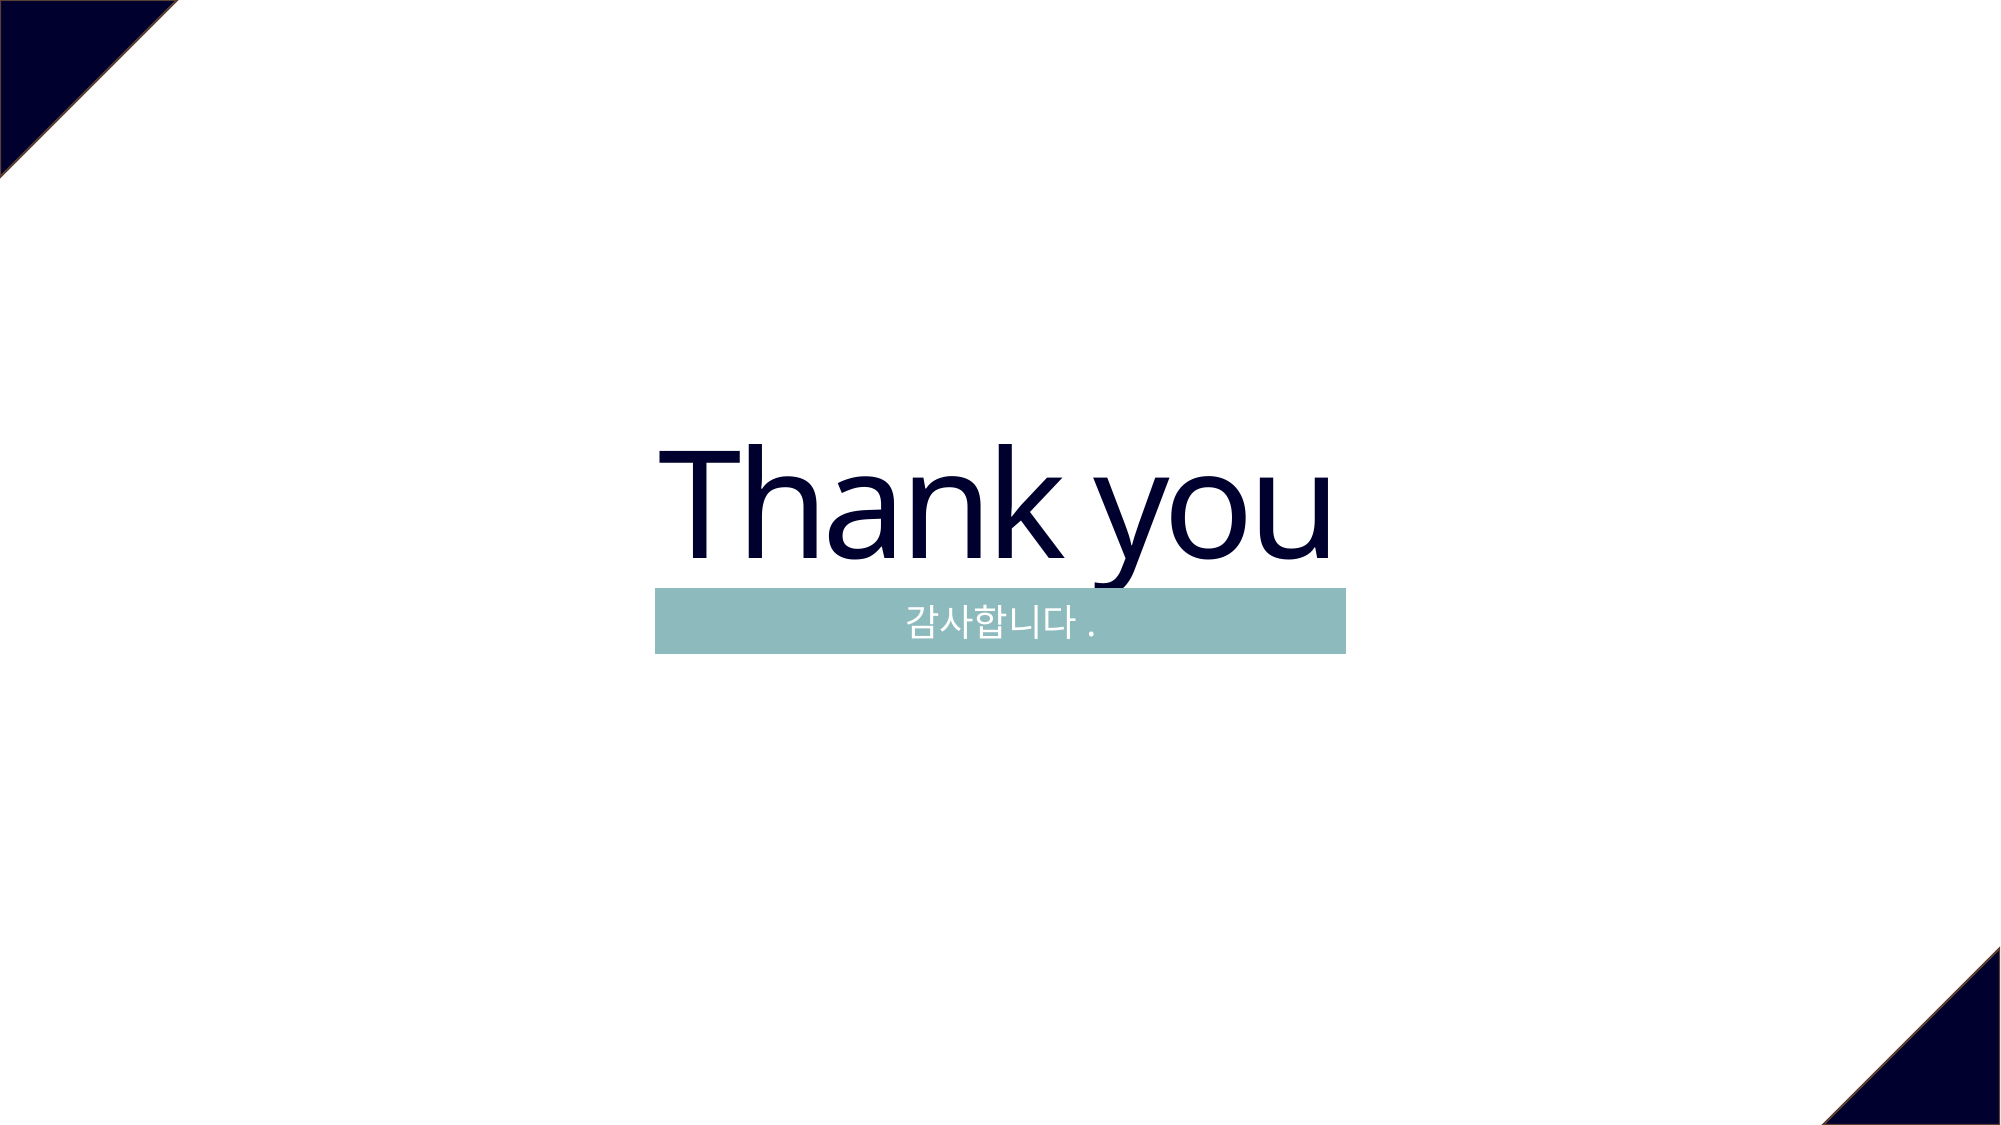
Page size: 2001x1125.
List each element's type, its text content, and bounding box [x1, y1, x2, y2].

text_box Thank you [643, 401, 1356, 597]
text_box 감사합니다. [655, 588, 1346, 654]
